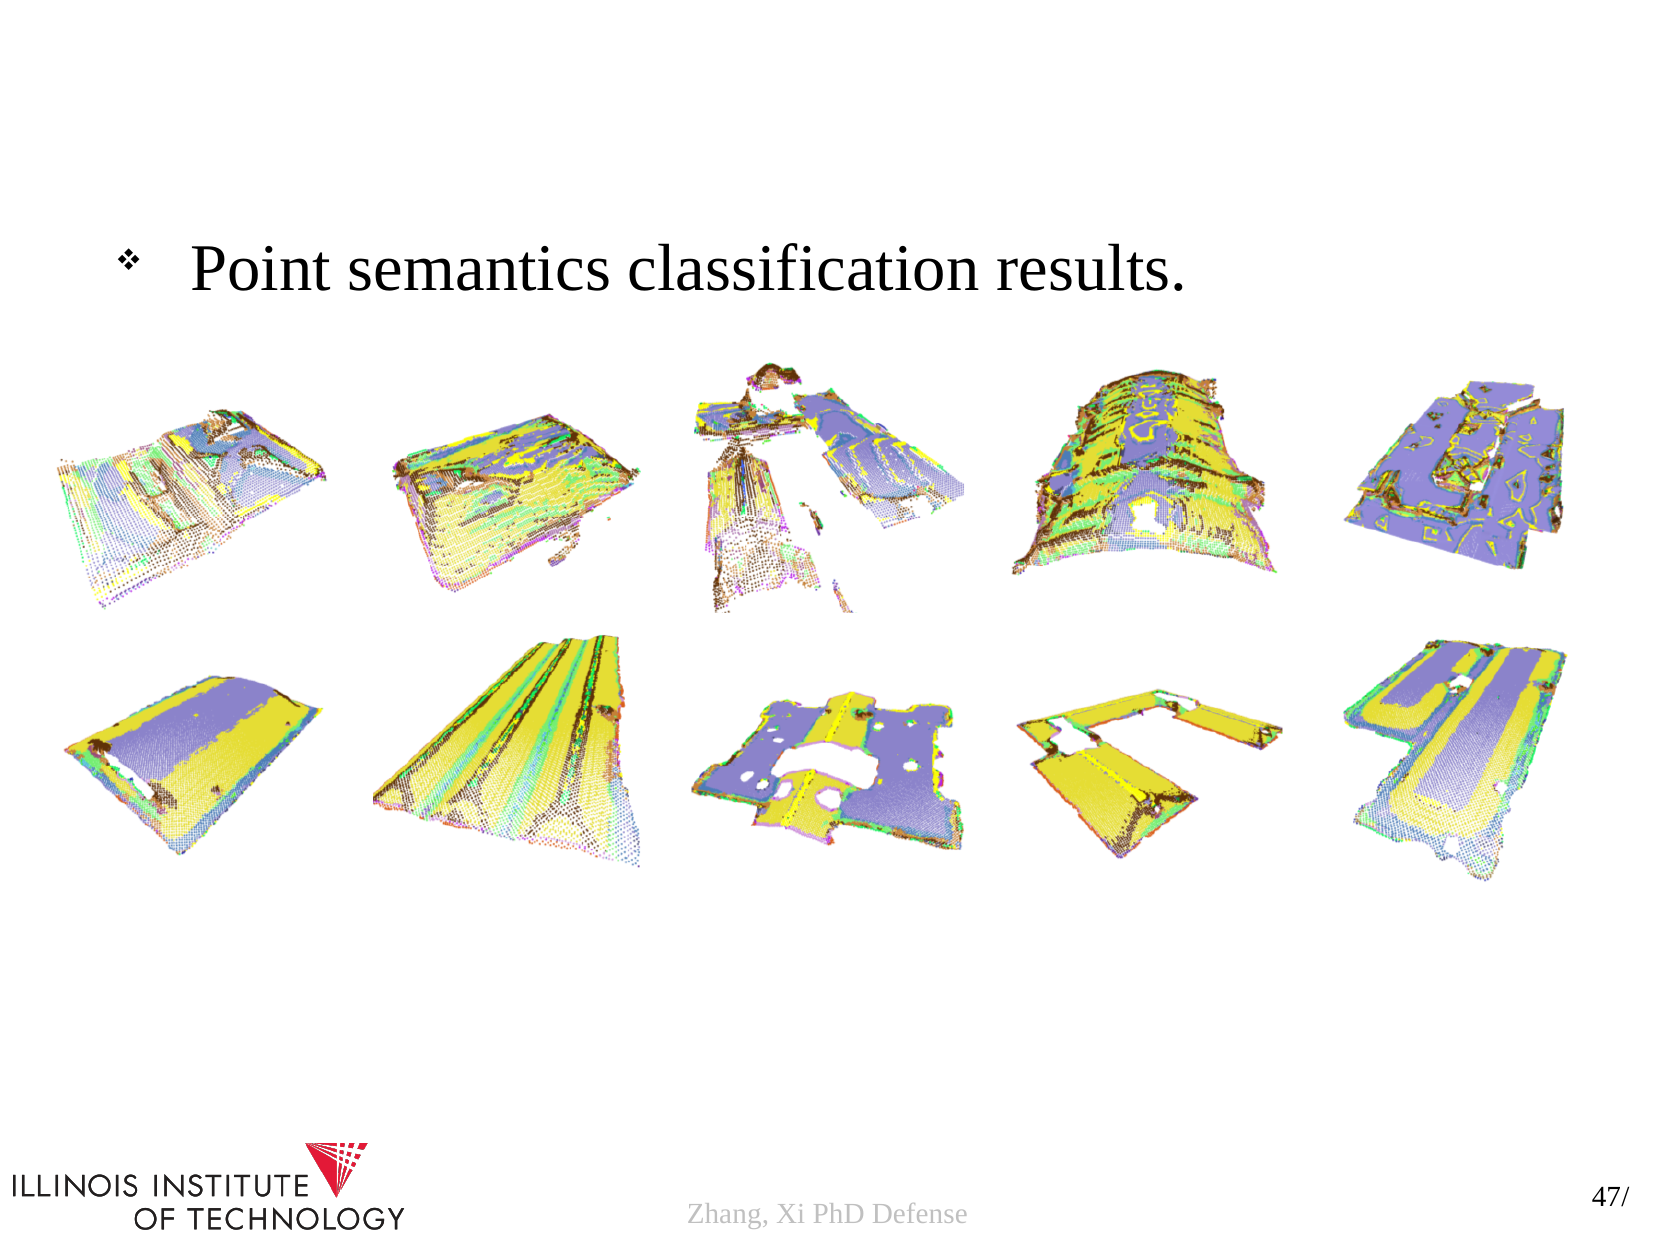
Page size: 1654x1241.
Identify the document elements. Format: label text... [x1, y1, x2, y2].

picture [13, 1142, 405, 1230]
slide_number 47/ [1193, 1176, 1630, 1241]
picture [44, 352, 1575, 897]
footer Zhang, Xi PhD Defense [565, 1194, 1090, 1241]
text_box Point semantics classification results. [100, 176, 1205, 311]
